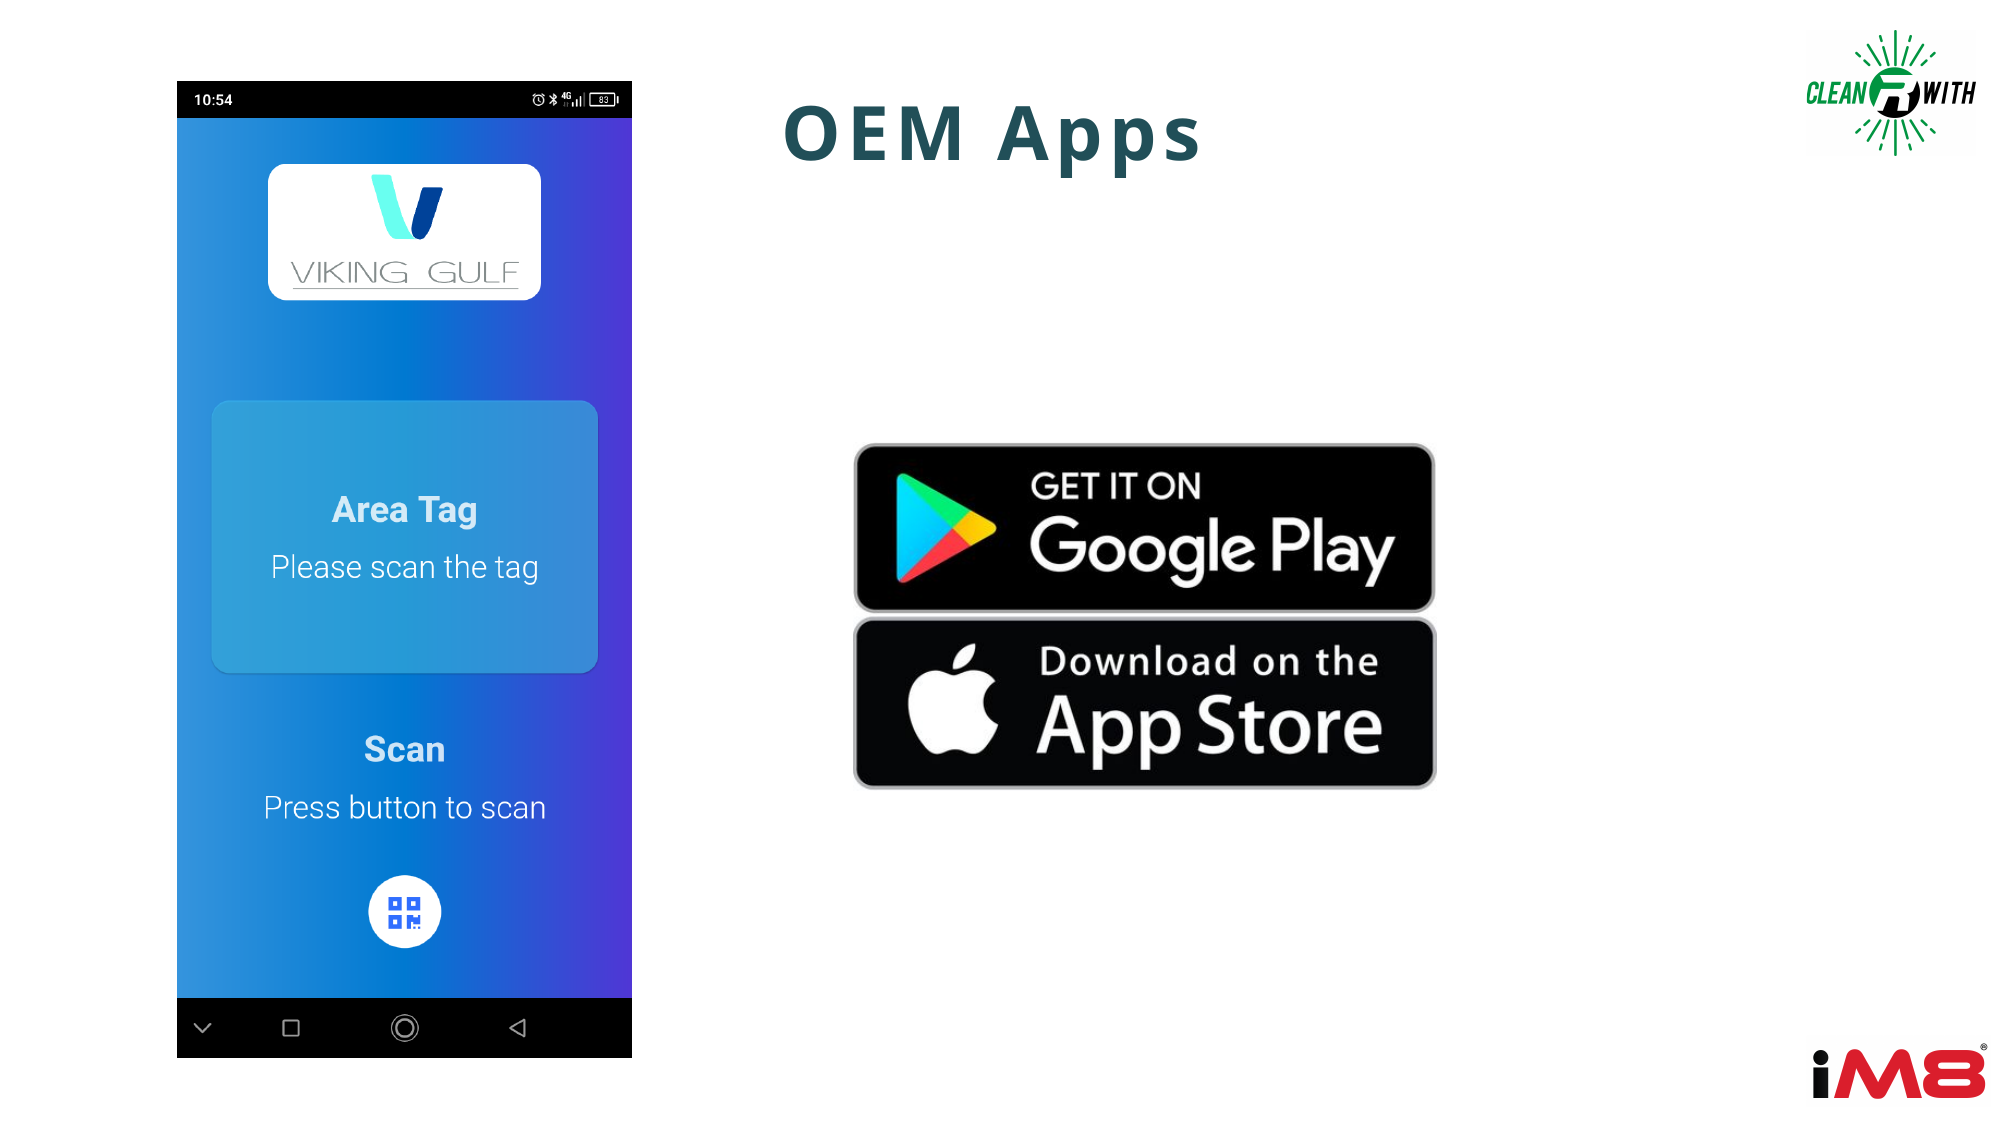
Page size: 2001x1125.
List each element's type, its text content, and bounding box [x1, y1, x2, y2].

picture [1806, 30, 1976, 156]
text_box OEM Apps [47, 33, 1935, 184]
picture [177, 81, 632, 1059]
picture [1806, 1035, 1991, 1107]
picture [853, 442, 1437, 794]
